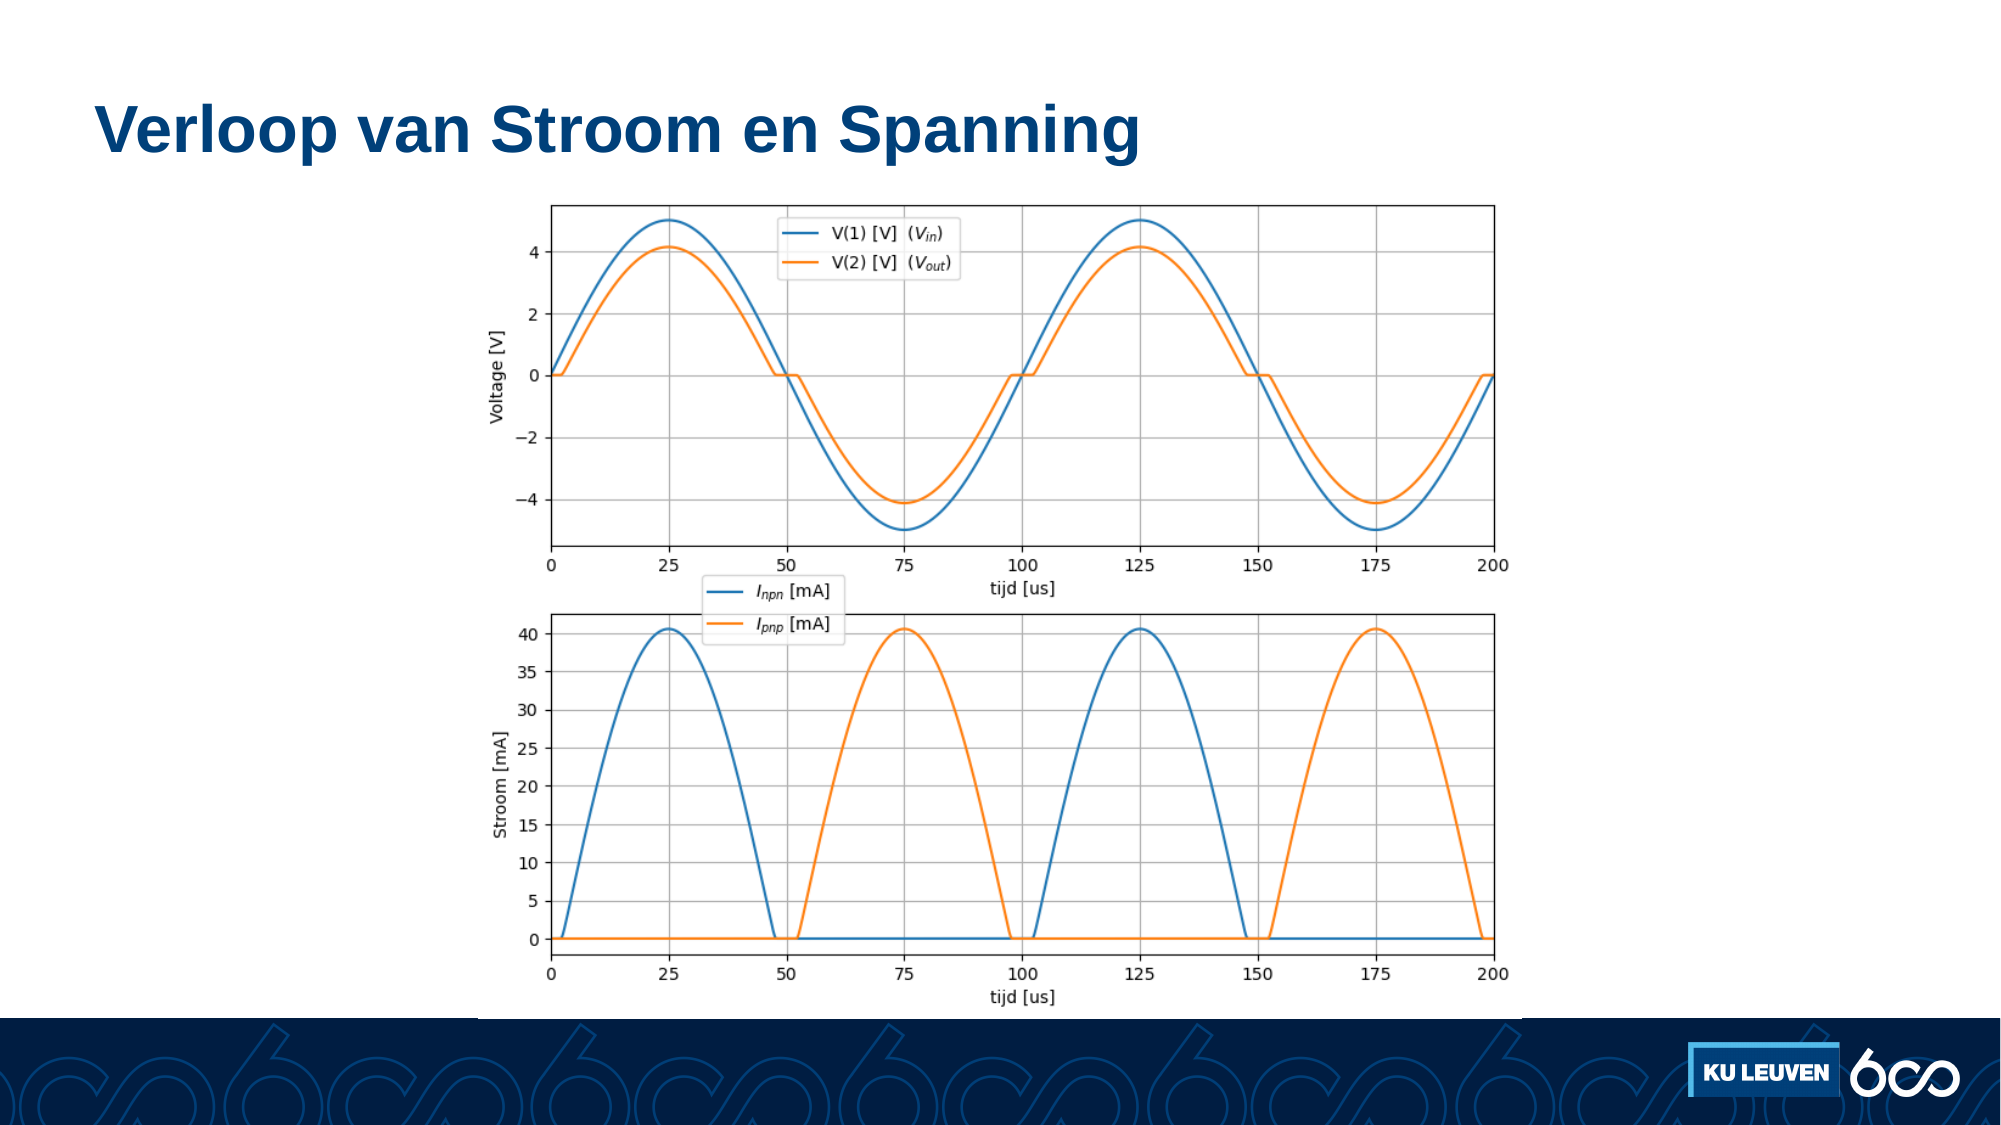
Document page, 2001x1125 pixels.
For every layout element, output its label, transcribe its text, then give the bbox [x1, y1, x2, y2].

title Verloop van Stroom en Spanning [94, 94, 1906, 201]
picture [0, 193, 2001, 1125]
